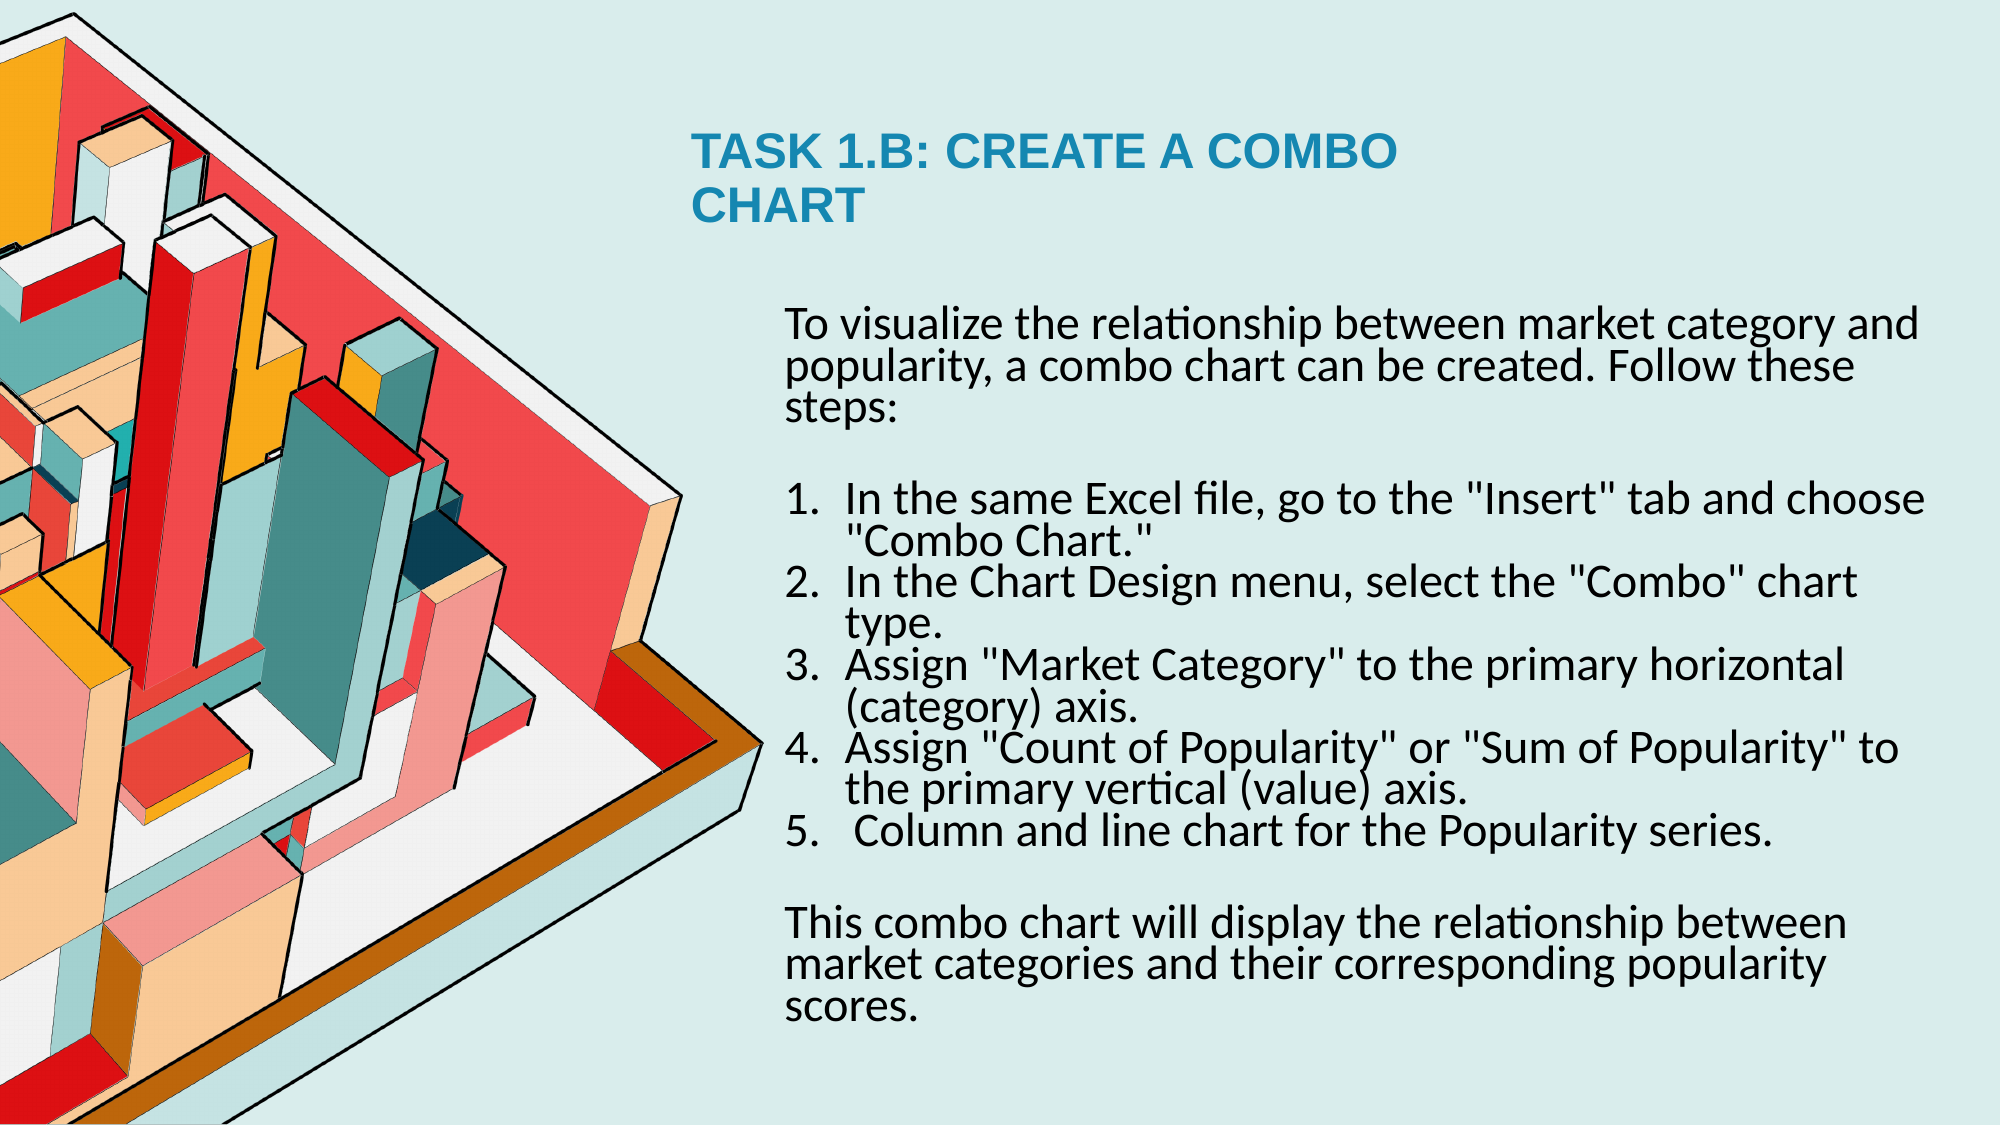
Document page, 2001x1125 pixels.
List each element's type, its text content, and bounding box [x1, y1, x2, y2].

title Task 1.B: Create a Combo Chart [675, 85, 1602, 301]
picture [0, 0, 765, 1125]
list To visualize the relationship between market category and popularity, a combo chart can be created. Follow these steps: In the same Excel file, go to the "Insert" tab and choose "Combo Chart." In the Chart Design menu, select the "Combo" chart type. Assign "Market Category" to the primary horizontal (category) axis. Assign "Count of Popularity" or "Sum of Popularity" to the primary vertical (value) axis. 5. Column and line chart for the Popularity series. This combo chart will display the relationship between market categories and their corresponding popularity scores. [769, 300, 1957, 1040]
